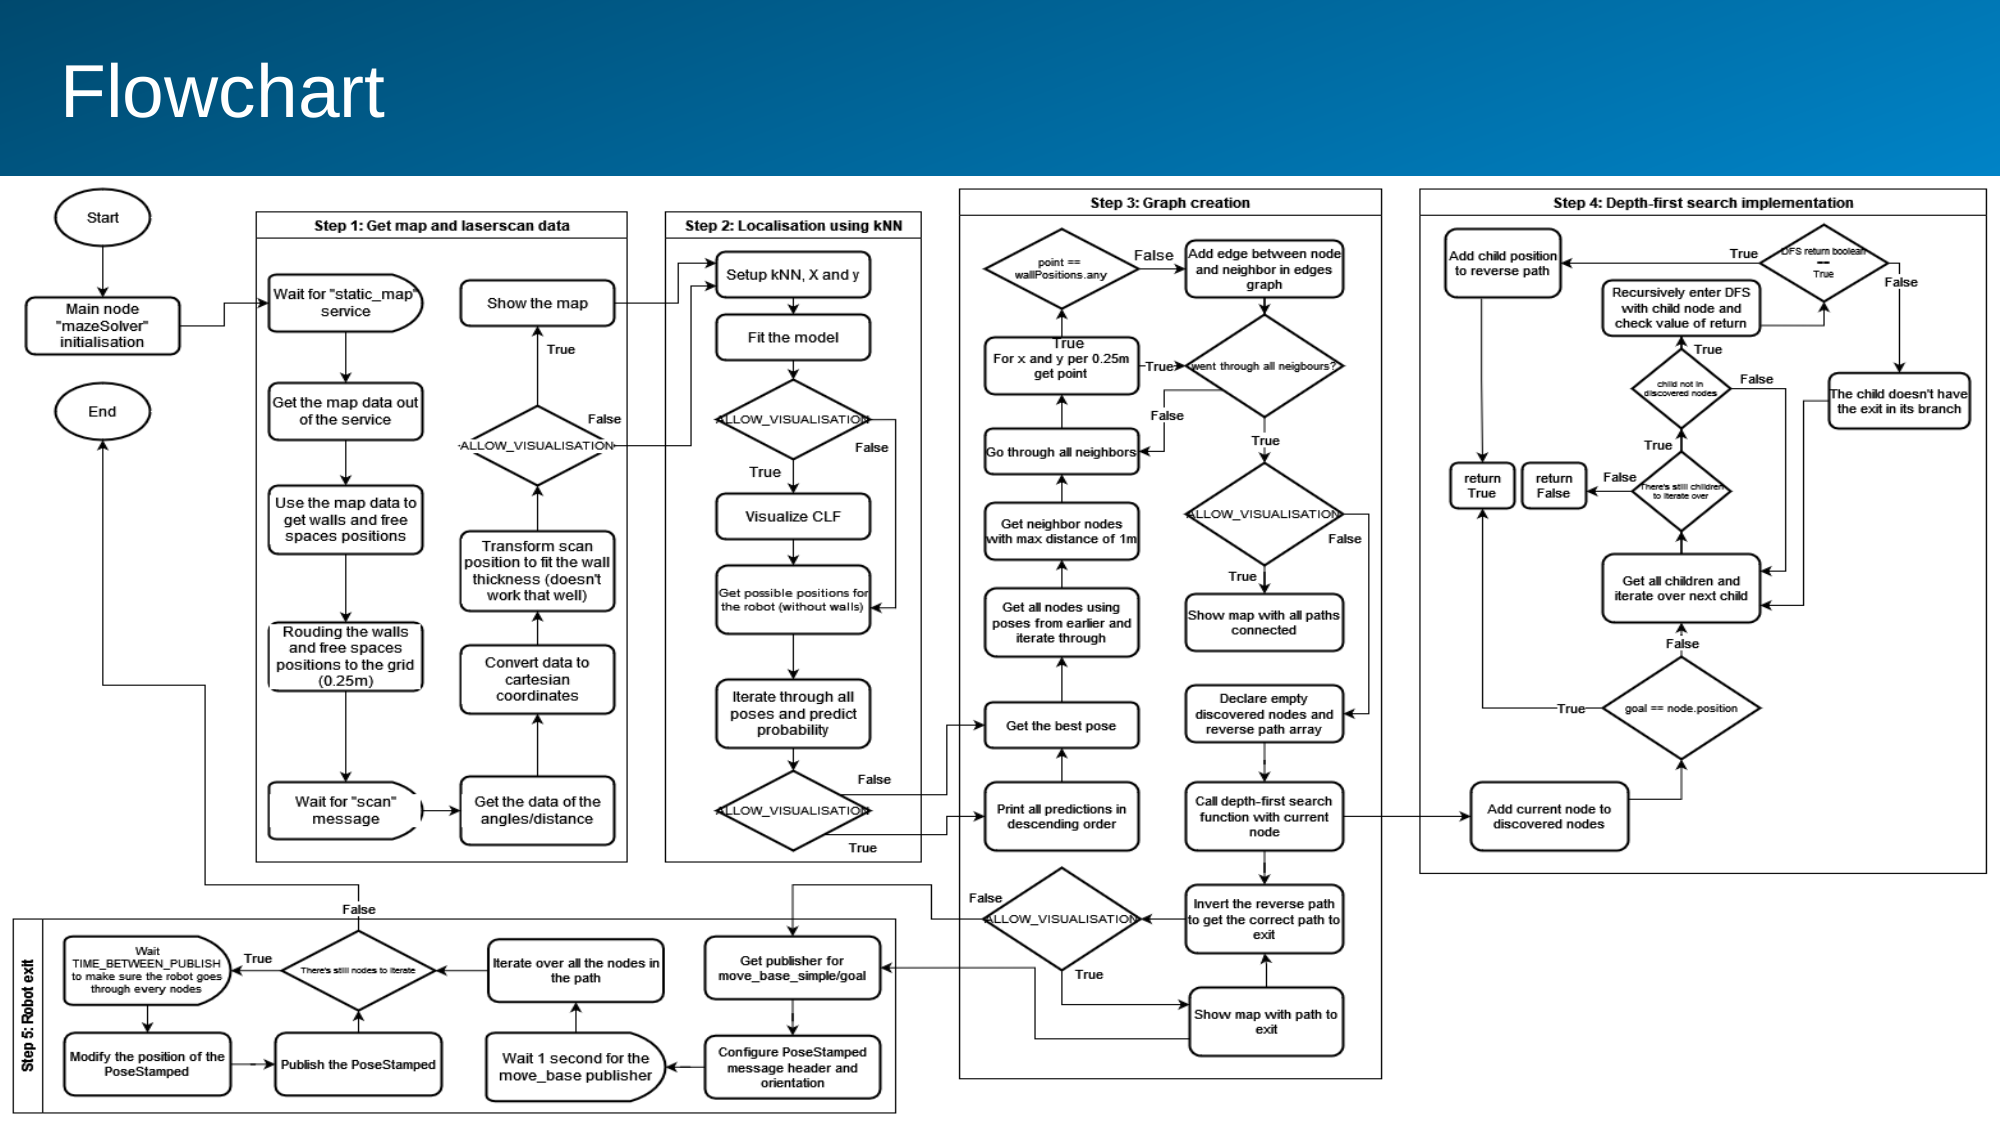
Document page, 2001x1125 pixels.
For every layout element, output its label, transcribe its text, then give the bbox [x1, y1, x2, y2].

list Flowchart [45, 25, 1924, 161]
picture [0, 177, 2000, 1125]
